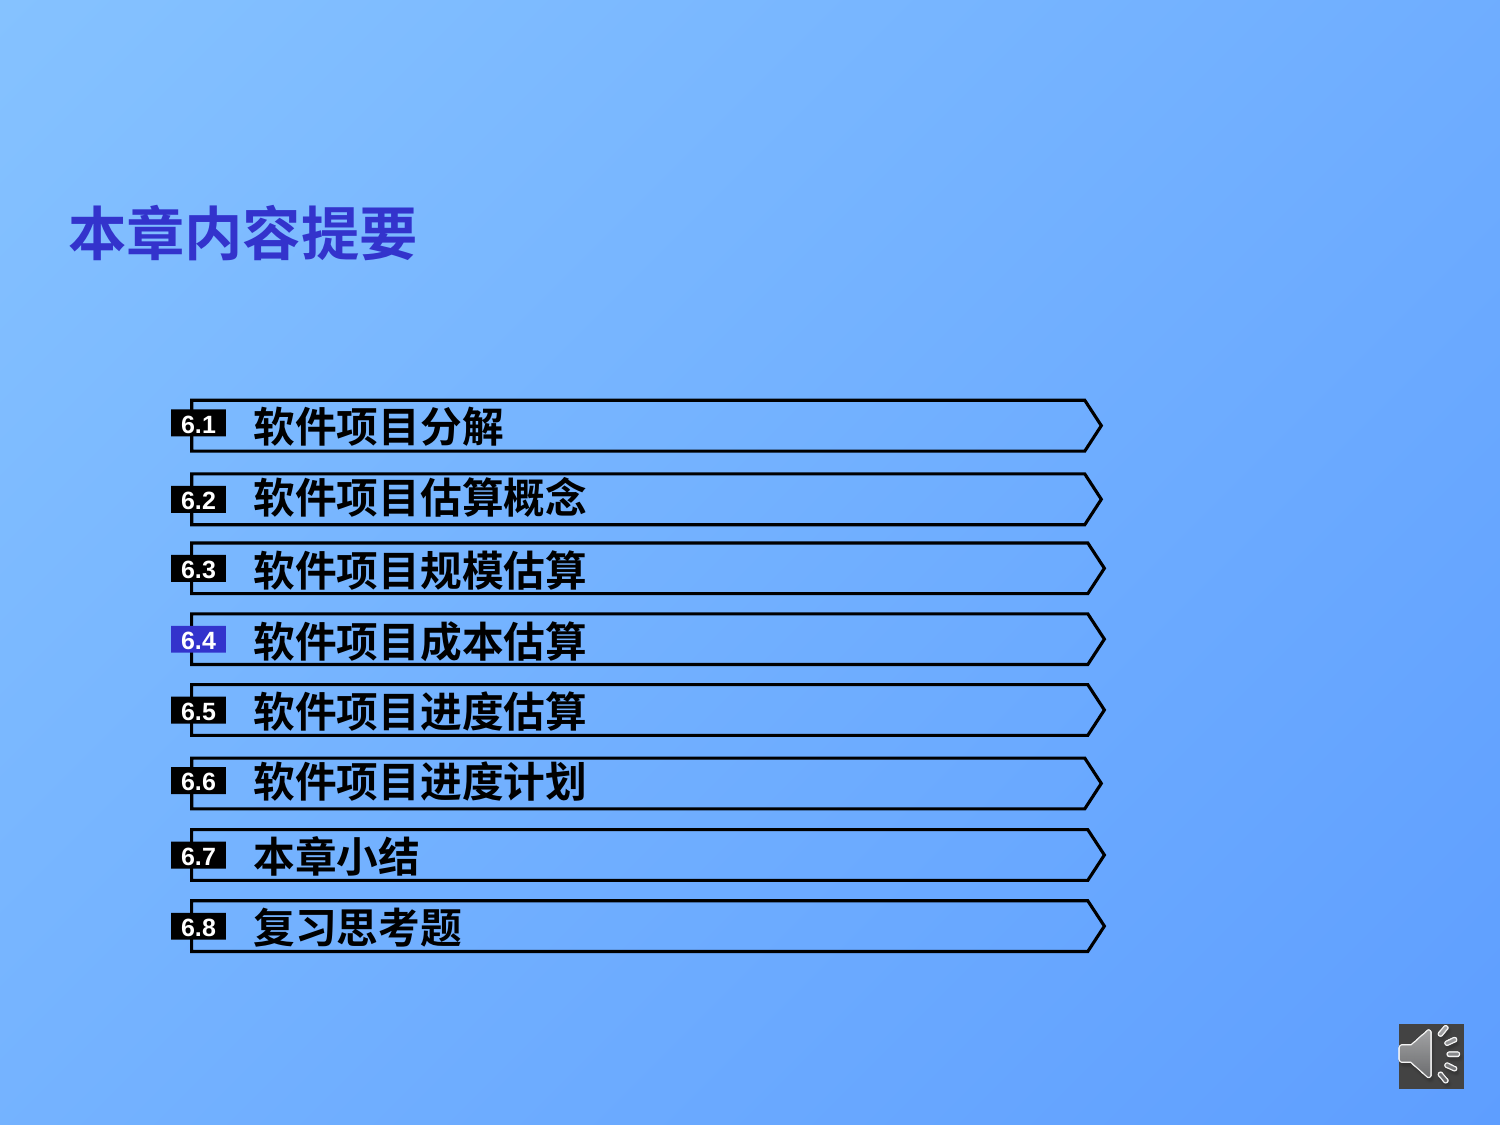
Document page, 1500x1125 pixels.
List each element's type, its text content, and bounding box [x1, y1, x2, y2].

title 本章内容提要 [53, 172, 1471, 291]
picture [1397, 1022, 1465, 1090]
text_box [170, 392, 1105, 953]
